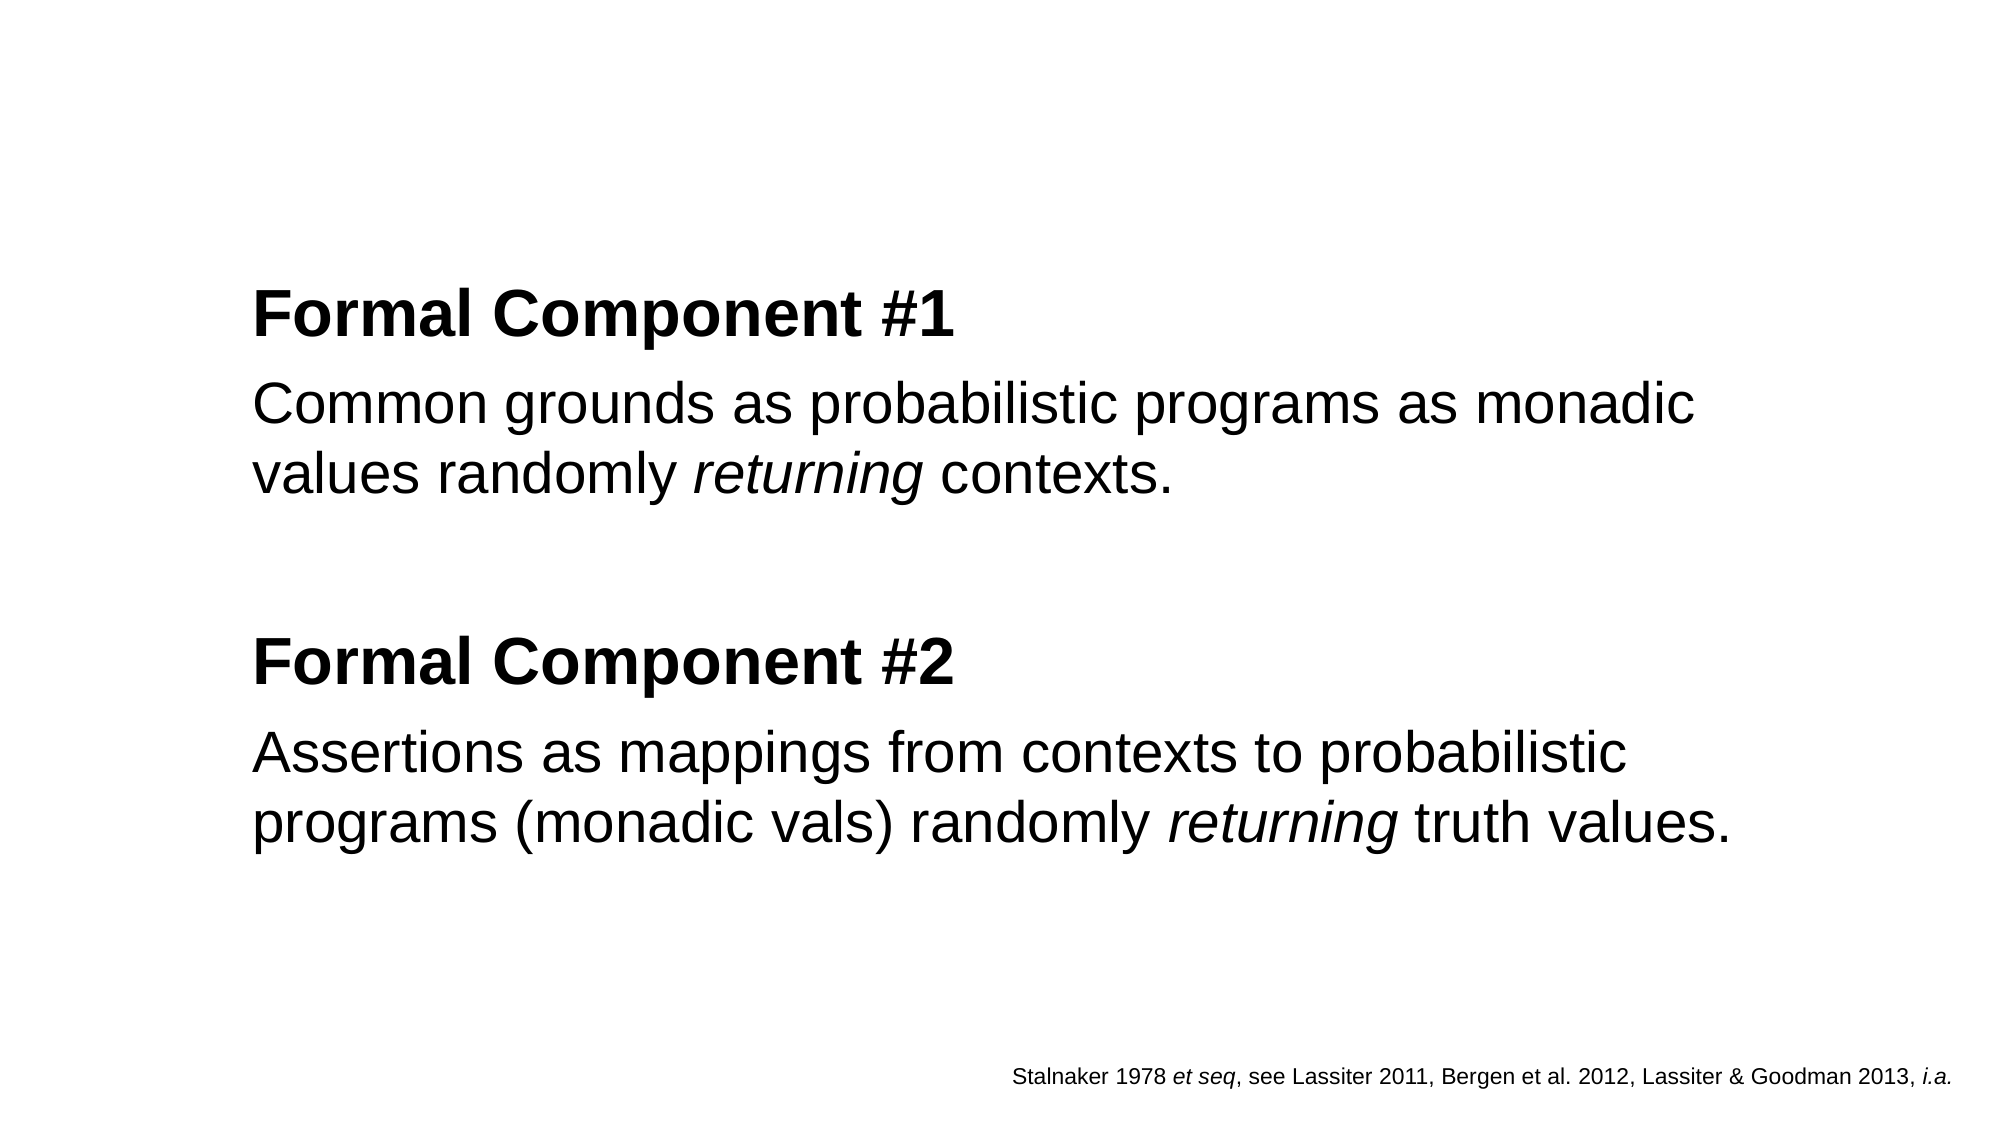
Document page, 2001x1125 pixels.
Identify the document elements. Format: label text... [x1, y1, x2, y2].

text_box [237, 262, 1763, 515]
text_box Stalnaker 1978 et seq, see Lassiter 2011, Bergen et al. 2012, Lassiter & Goodman 2013, i.a. [963, 1054, 1969, 1097]
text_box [237, 610, 1763, 863]
